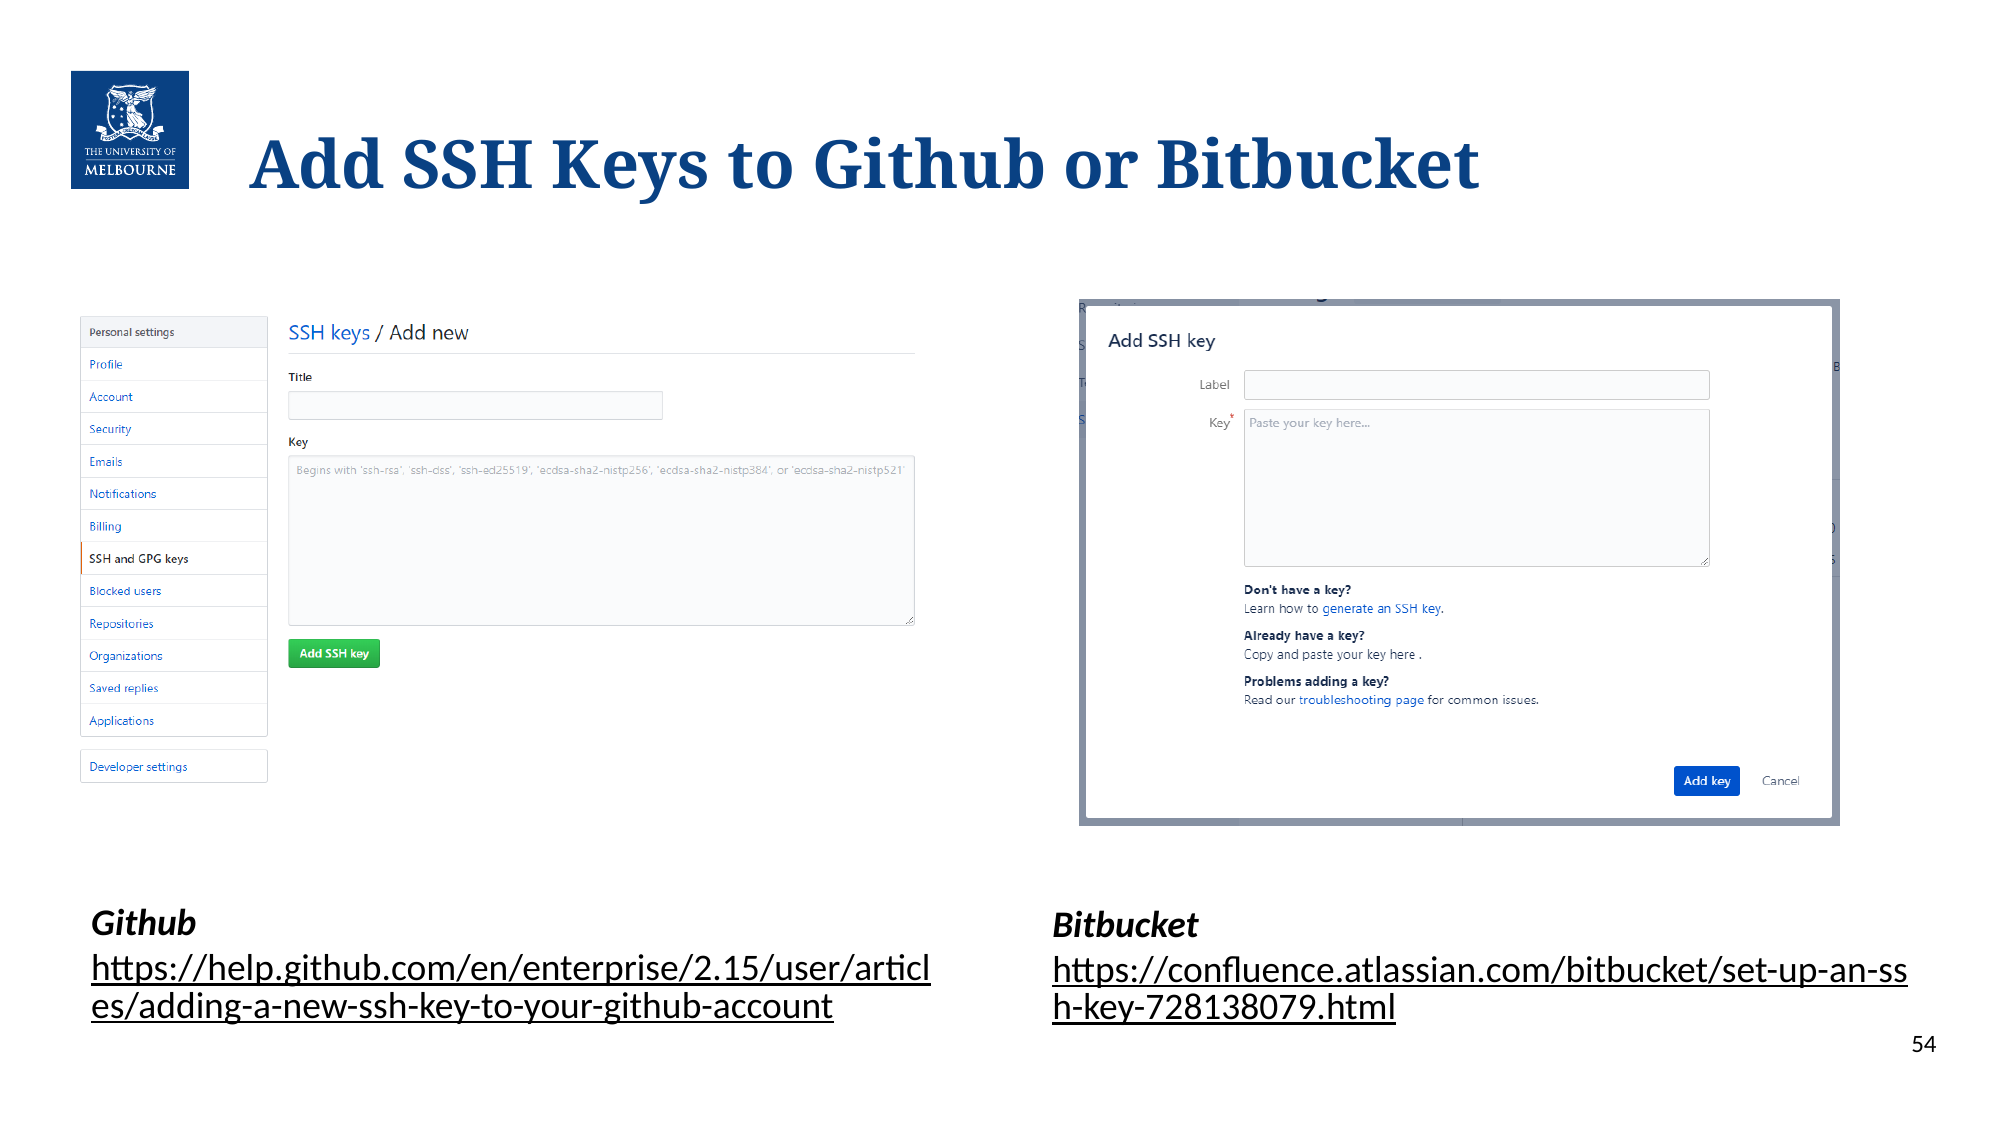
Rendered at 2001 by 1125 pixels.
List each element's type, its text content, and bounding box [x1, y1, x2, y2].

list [76, 311, 921, 790]
title Add SSH Keys to Github or Bitbucket [234, 64, 1924, 211]
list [1079, 299, 1840, 826]
text_box Bitbucket https://confluence.atlassian.com/bitbucket/set-up-an-ssh-key-728138079.html [1037, 892, 1924, 998]
text_box Github https://help.github.com/en/enterprise/2.15/user/articles/adding-a-new-ssh-key-to-your-github-account [76, 890, 963, 996]
slide_number 54 [1797, 1012, 1937, 1073]
